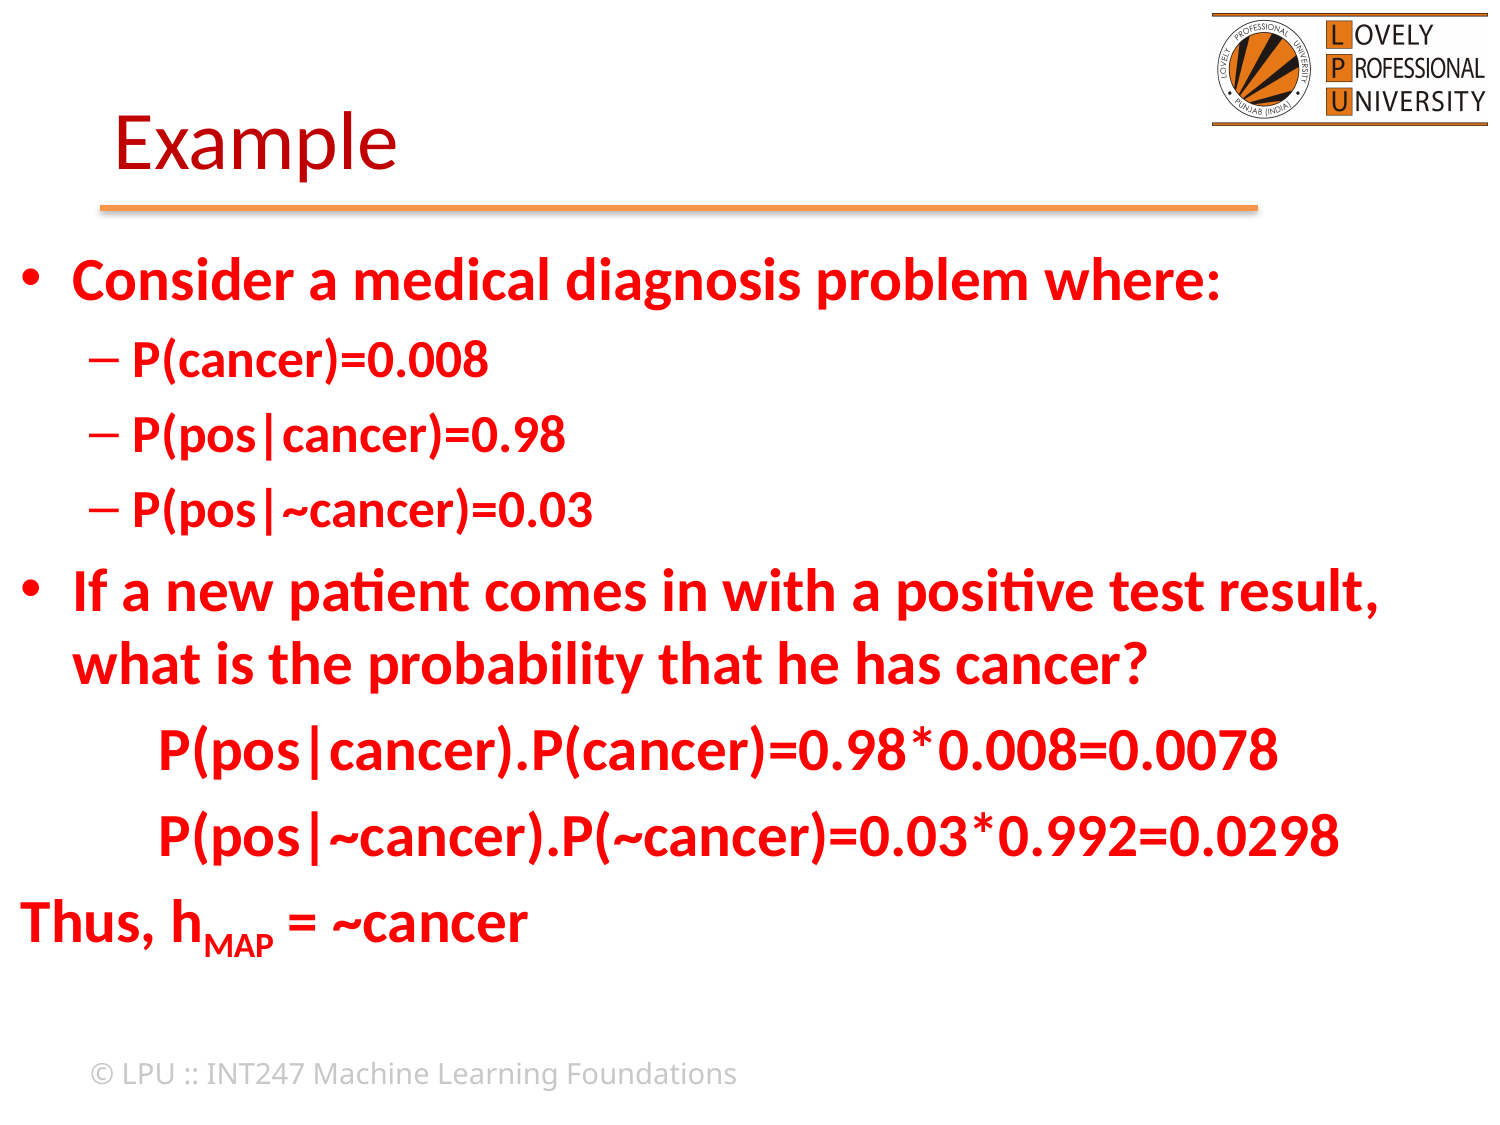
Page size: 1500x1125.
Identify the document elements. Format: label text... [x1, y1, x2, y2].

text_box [1212, 13, 1488, 126]
title Example [98, 42, 1500, 231]
list Consider a medical diagnosis problem where: P(cancer)=0.008 P(pos|cancer)=0.98 P(pos|~cancer)=0.03 If a new patient comes in with a positive test result, what is the probability that he has cancer? P(pos|cancer).P(cancer)=0.98*0.008=0.0078 P(pos|~cancer).P(~cancer)=0.03*0.992=0.0298 Thus, hMAP = ~cancer [5, 231, 1500, 975]
slide_number © LPU :: INT247 Machine Learning Foundations [75, 1042, 916, 1103]
